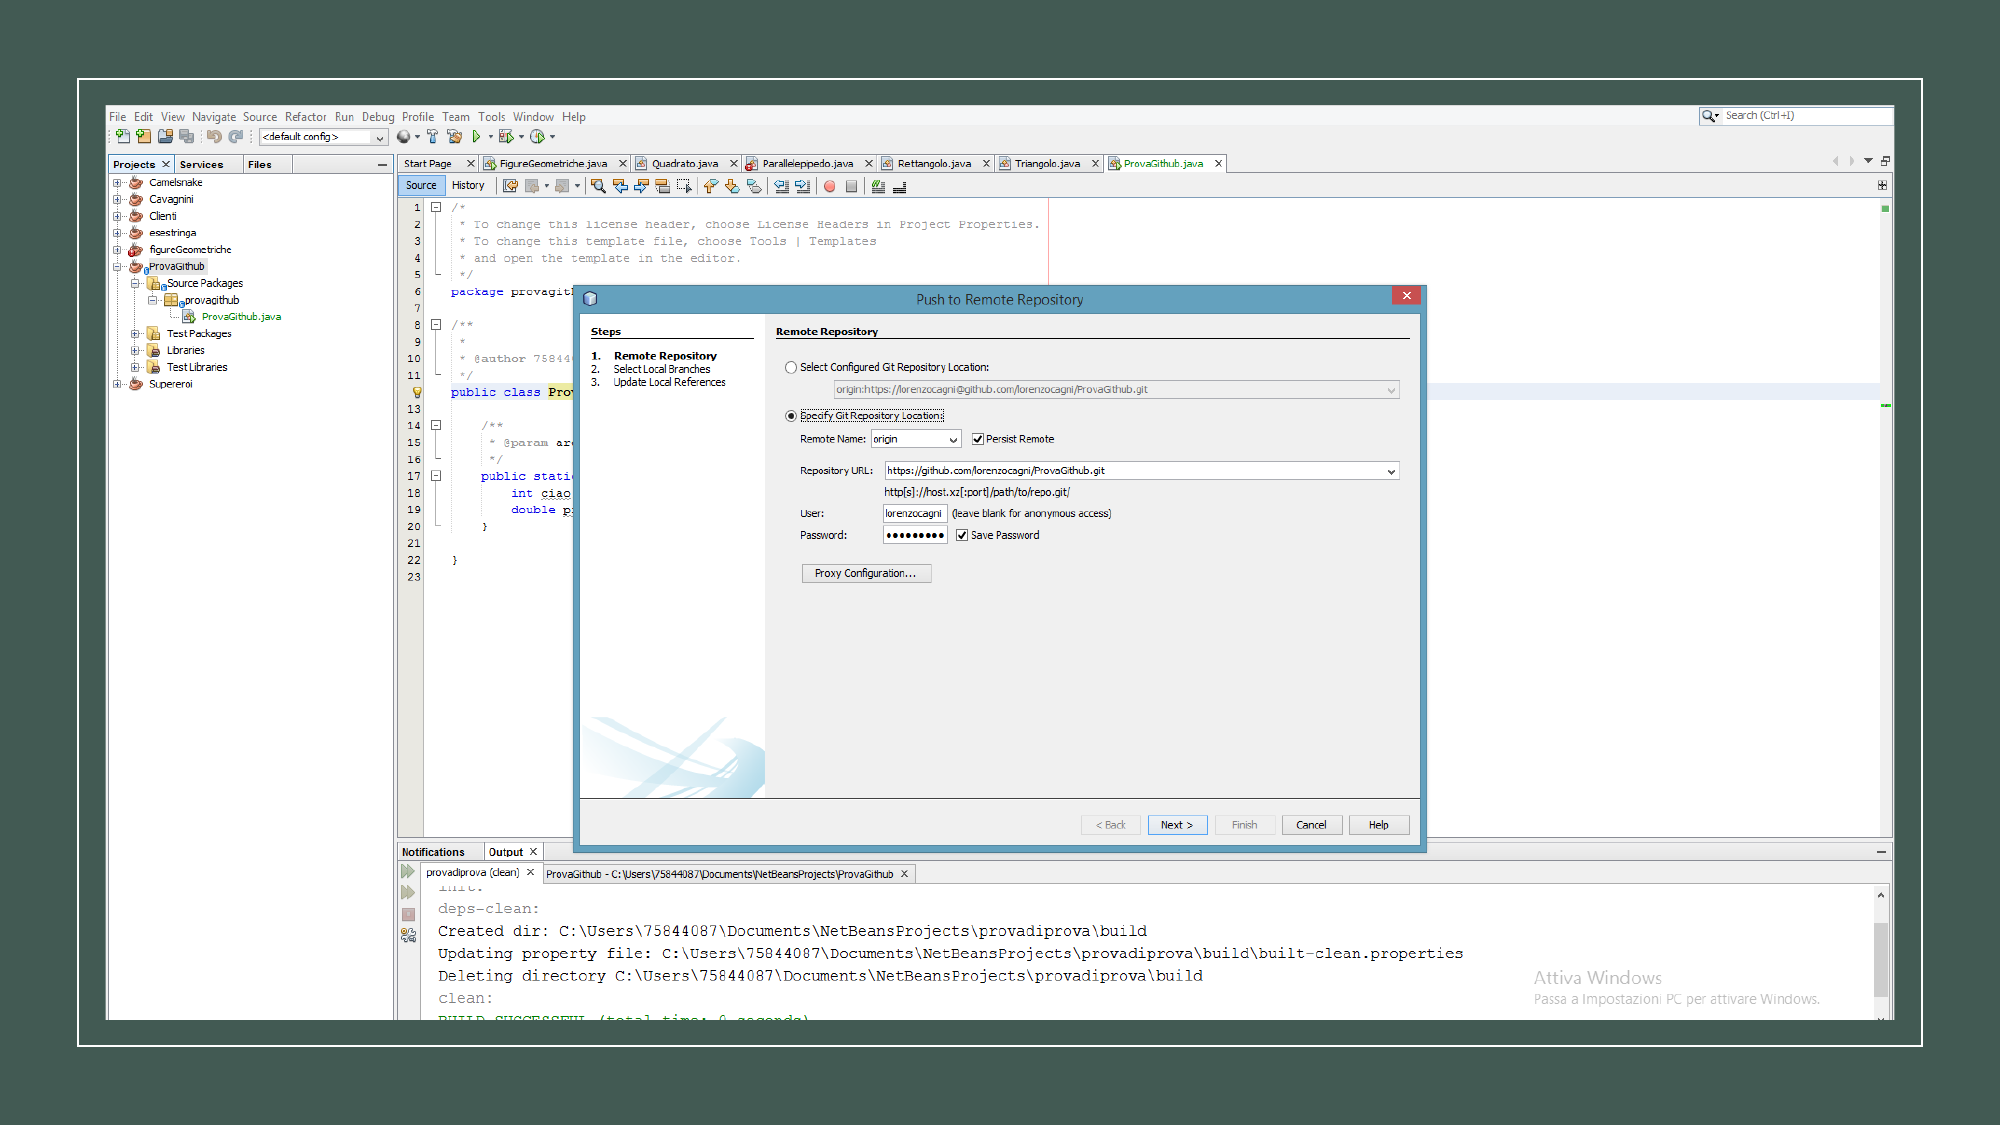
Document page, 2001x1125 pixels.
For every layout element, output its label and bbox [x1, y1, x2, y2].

picture [105, 105, 1895, 1020]
text_box [0, 0, 2000, 1125]
text_box [77, 78, 1923, 1047]
